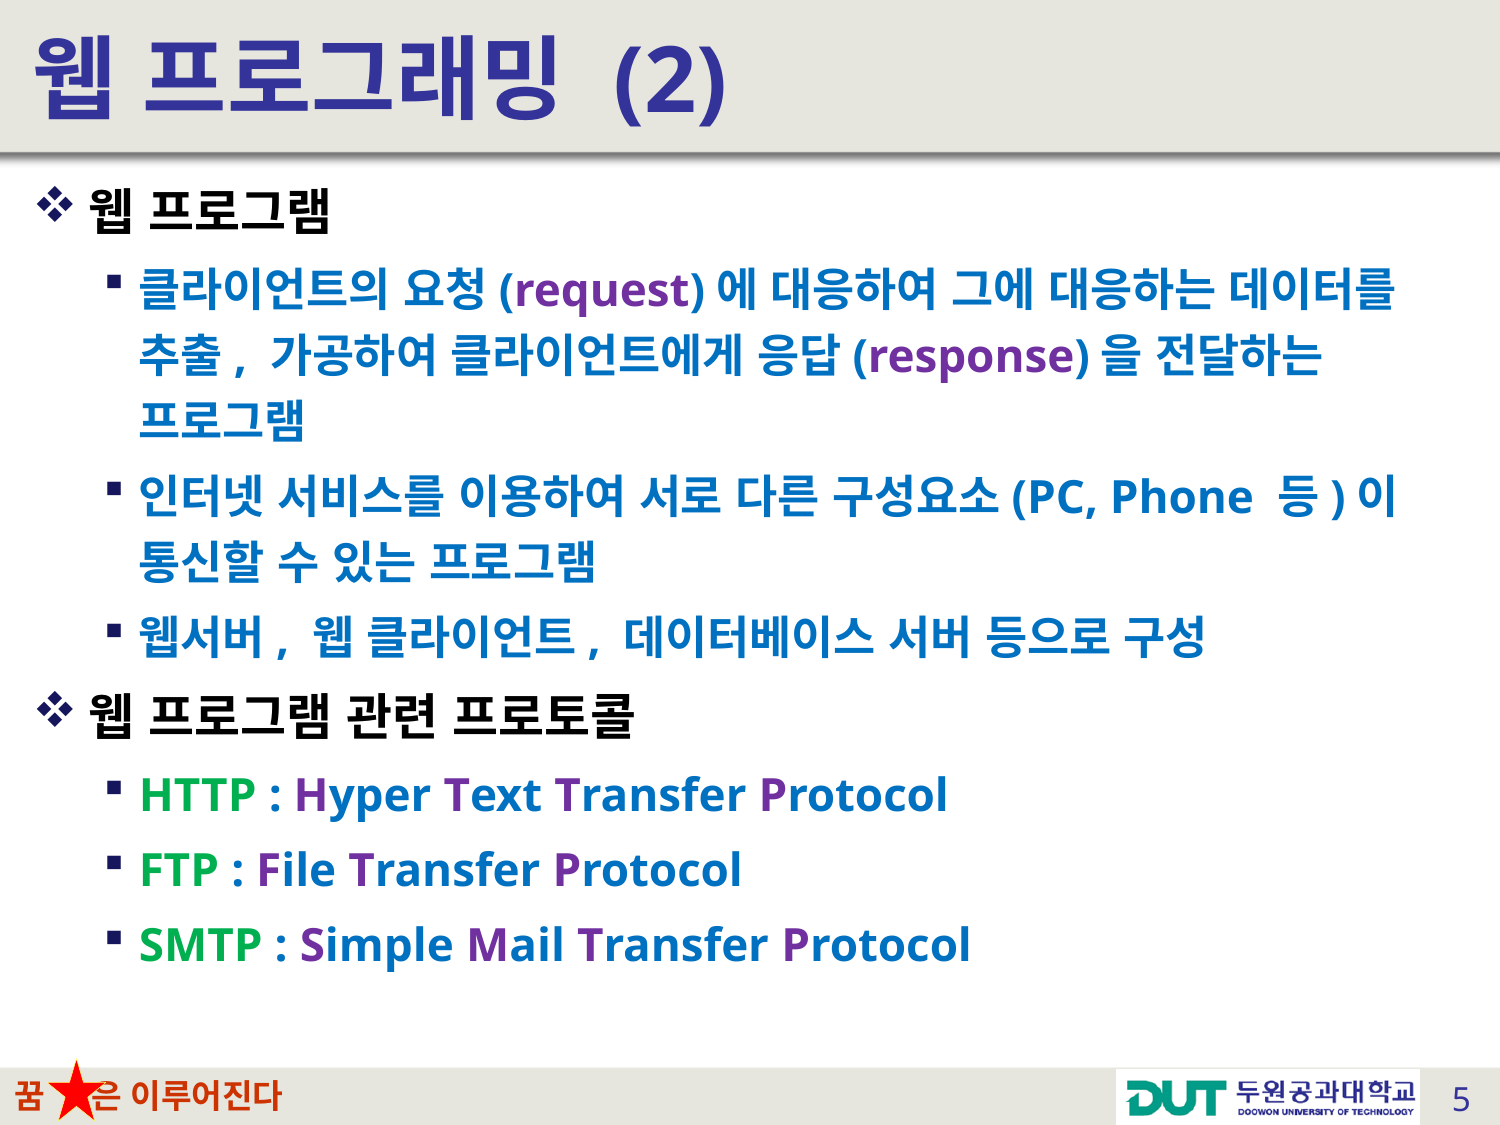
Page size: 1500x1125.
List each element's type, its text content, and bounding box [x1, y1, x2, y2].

title 웹 프로그래밍 (2) [17, 8, 1483, 142]
picture [0, 0, 1500, 173]
list 웹 프로그램 클라이언트의 요청(request)에 대응하여 그에 대응하는 데이터를 추출, 가공하여 클라이언트에게 응답(response)을 전달하는 프로그램 인터넷 서비스를 이용하여 서로 다른 구성요소(PC, Phone 등)이 통신할 수 있는 프로그램 웹서버, 웹 클라이언트, 데이터베이스 서버 등으로 구성 웹 프로그램 관련 프로토콜 HTTP : Hyper Text Transfer Protocol FTP : File Transfer Protocol SMTP : Simple Mail Transfer Protocol [17, 160, 1487, 1067]
picture [100, 1085, 113, 1090]
picture [0, 1066, 1500, 1125]
